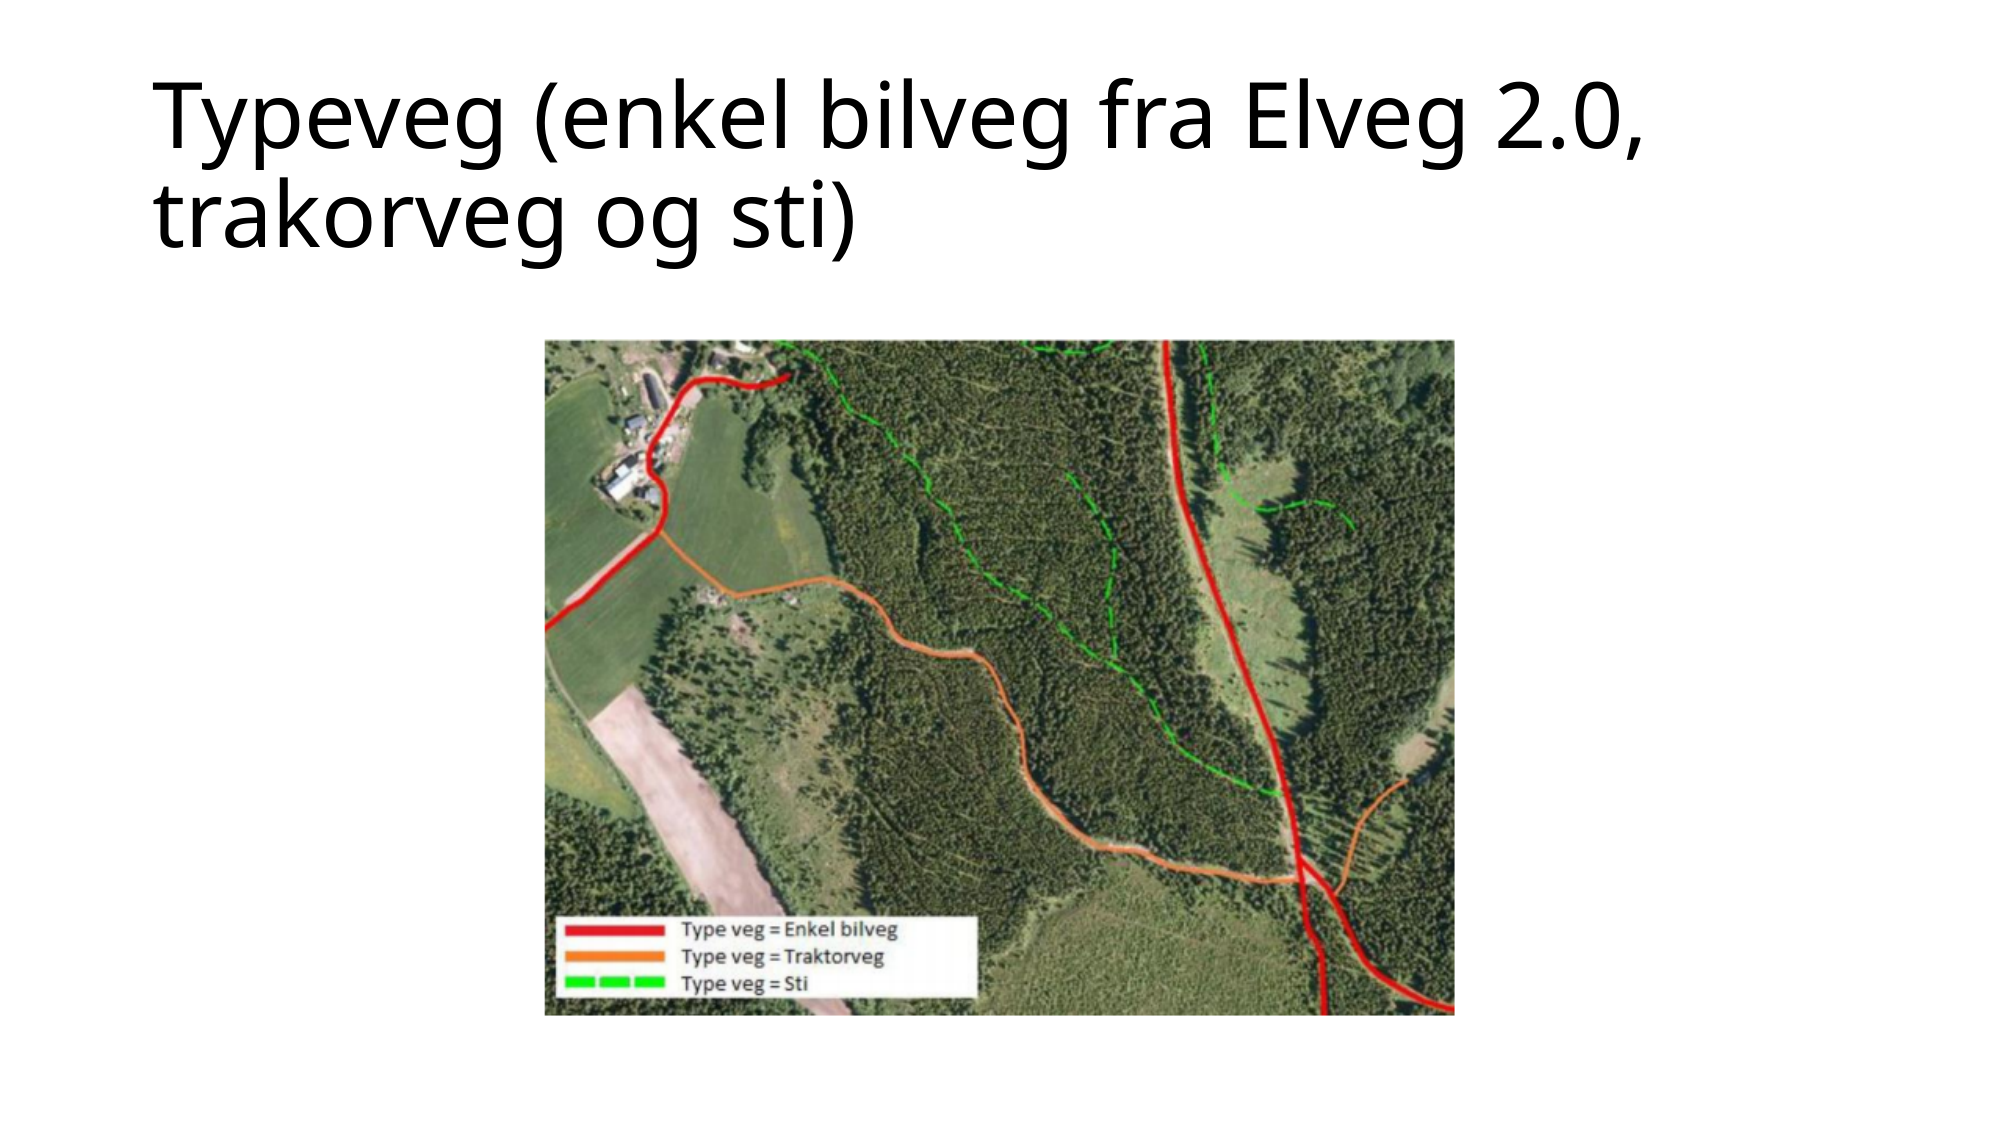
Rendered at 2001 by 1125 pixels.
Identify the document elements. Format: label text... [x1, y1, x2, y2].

picture [542, 338, 1458, 1019]
title Typeveg (enkel bilveg fra Elveg 2.0, trakorveg og sti) [137, 59, 1863, 278]
